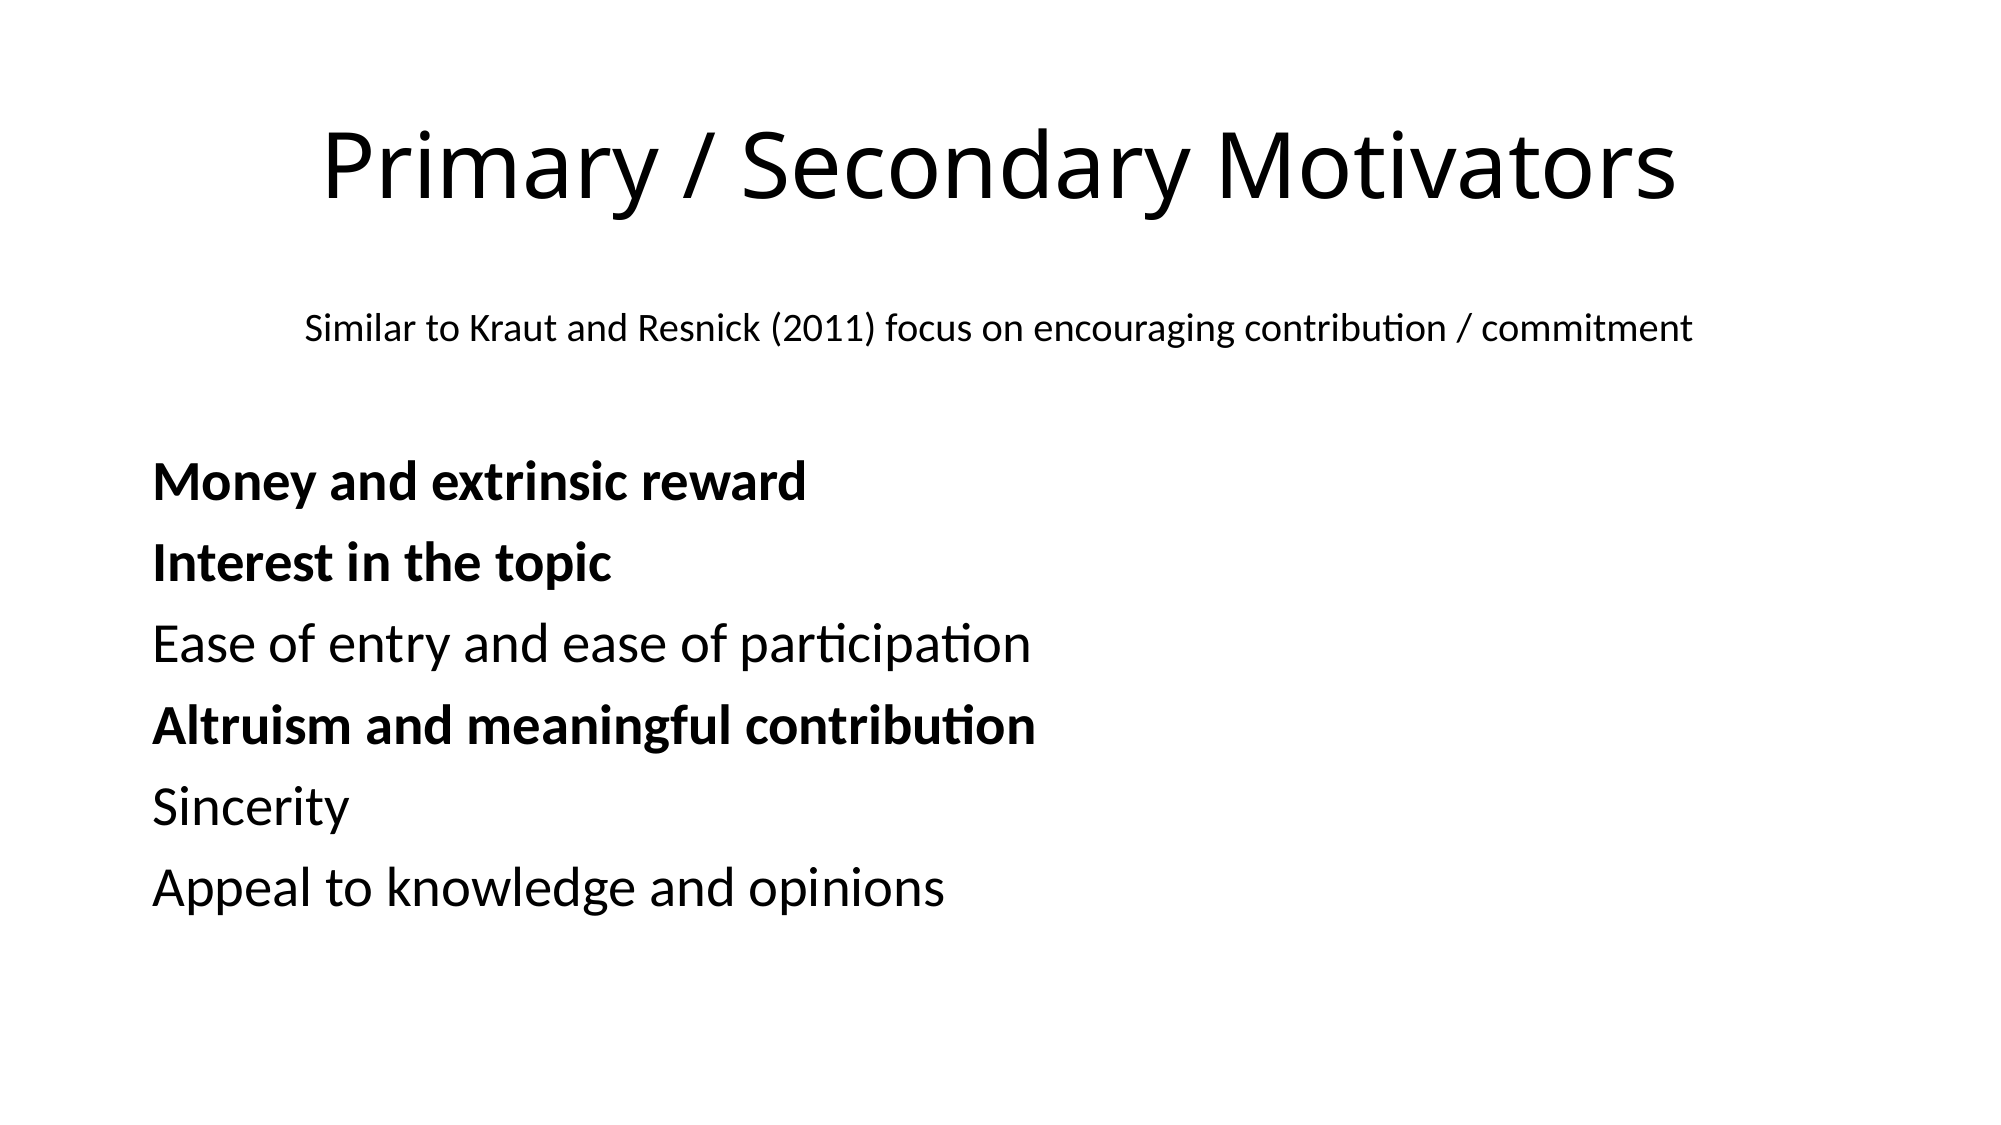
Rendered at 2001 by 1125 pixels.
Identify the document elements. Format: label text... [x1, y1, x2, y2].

list Similar to Kraut and Resnick (2011) focus on encouraging contribution / commitment Money and extrinsic reward Interest in the topic Ease of entry and ease of participation Altruism and meaningful contribution Sincerity Appeal to knowledge and opinions [137, 299, 1863, 1014]
title Primary / Secondary Motivators [137, 59, 1863, 278]
